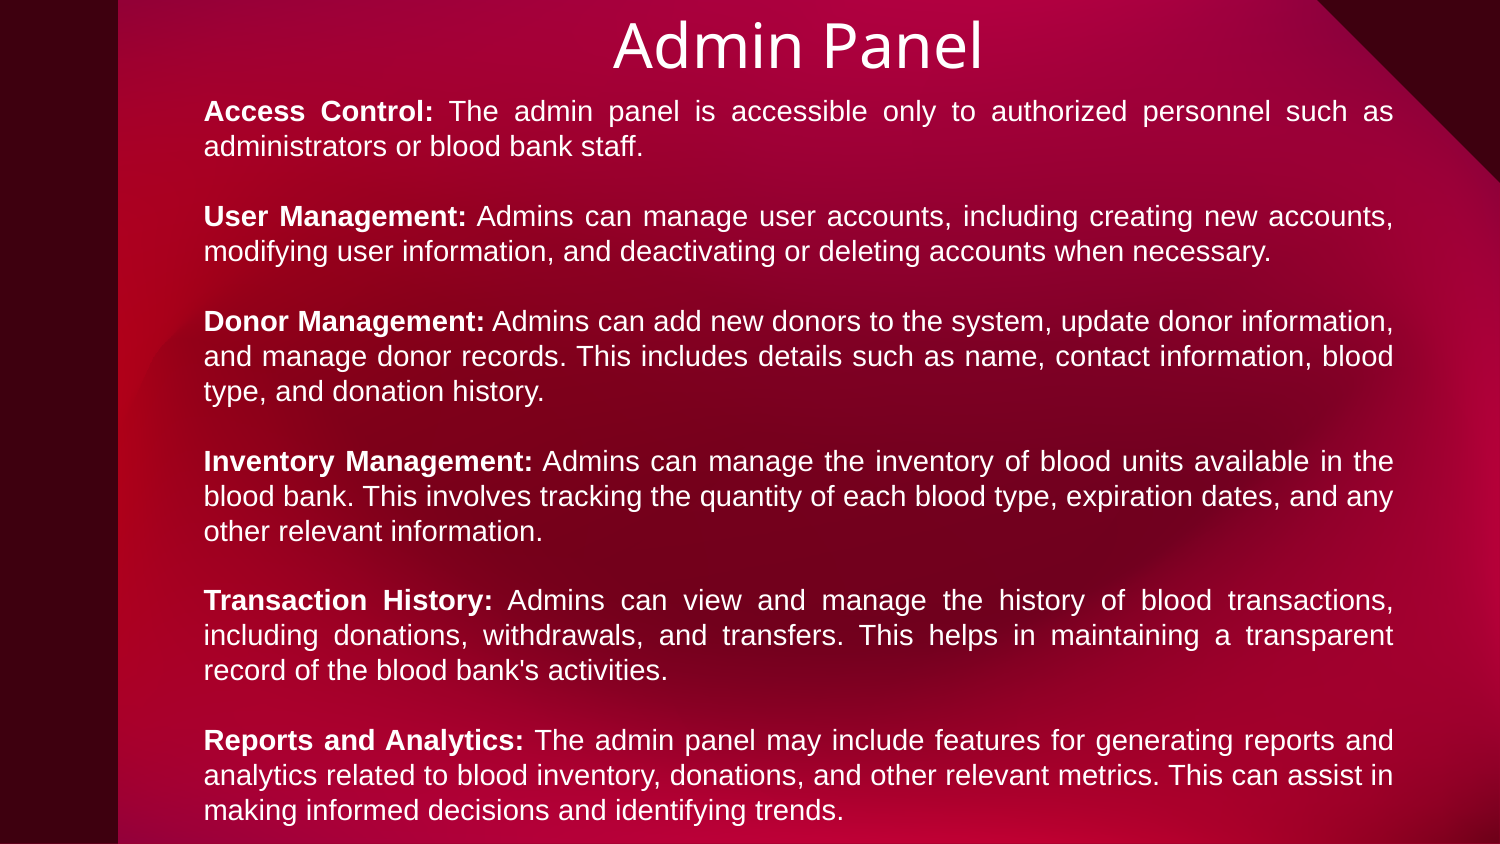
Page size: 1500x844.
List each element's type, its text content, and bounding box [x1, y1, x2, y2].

text_box Access Control: The admin panel is accessible only to authorized personnel such as administrators or blood bank staff. User Management: Admins can manage user accounts, including creating new accounts, modifying user information, and deactivating or deleting accounts when necessary. Donor Management: Admins can add new donors to the system, update donor information, and manage donor records. This includes details such as name, contact information, blood type, and donation history. Inventory Management: Admins can manage the inventory of blood units available in the blood bank. This involves tracking the quantity of each blood type, expiration dates, and any other relevant information. Transaction History: Admins can view and manage the history of blood transactions, including donations, withdrawals, and transfers. This helps in maintaining a transparent record of the blood bank's activities. Reports and Analytics: The admin panel may include features for generating reports and analytics related to blood inventory, donations, and other relevant metrics. This can assist in making informed decisions and identifying trends. [188, 84, 1411, 844]
title Admin Panel [167, 0, 1432, 85]
